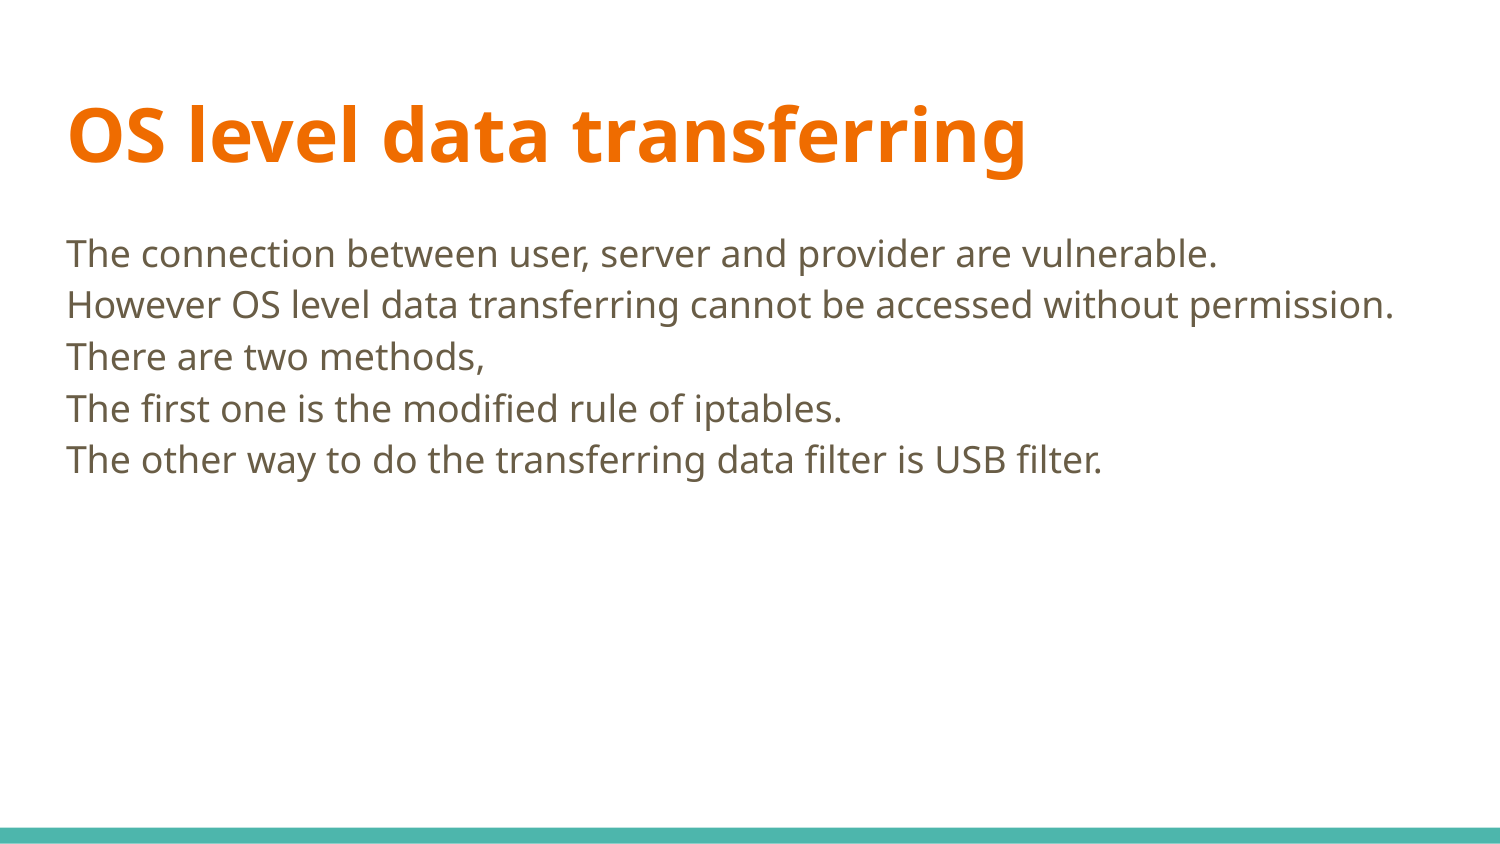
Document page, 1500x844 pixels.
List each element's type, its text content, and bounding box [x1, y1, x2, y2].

title OS level data transferring [51, 72, 1449, 189]
list The connection between user, server and provider are vulnerable. However OS level data transferring cannot be accessed without permission. There are two methods, The first one is the modified rule of iptables. The other way to do the transferring data filter is USB filter. [51, 207, 1449, 750]
